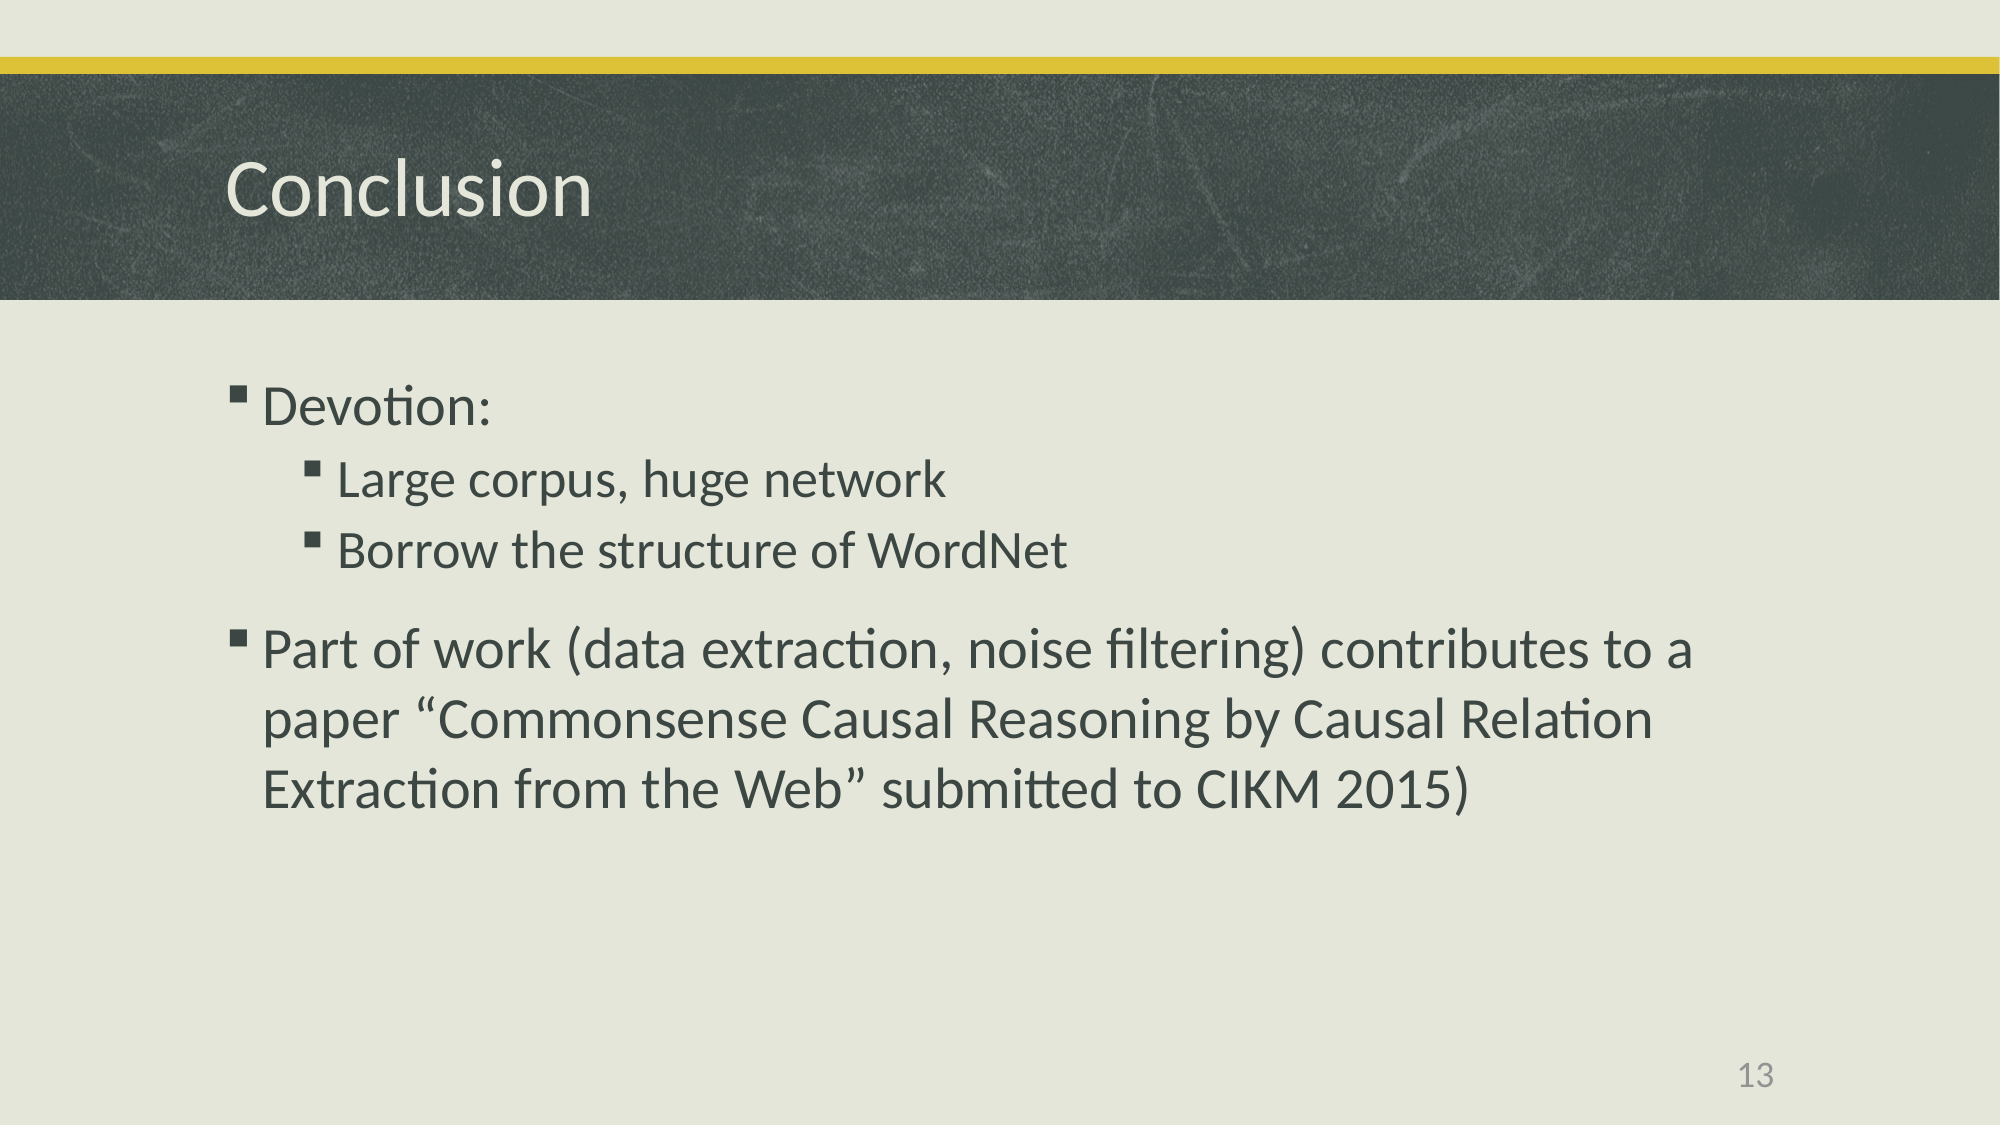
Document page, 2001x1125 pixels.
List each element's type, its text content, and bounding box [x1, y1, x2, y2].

picture [0, 74, 2000, 300]
list Devotion: Large corpus, huge network Borrow the structure of WordNet Part of work (data extraction, noise filtering) contributes to a paper “Commonsense Causal Reasoning by Causal Relation Extraction from the Web” submitted to CIKM 2015) [210, 359, 1790, 1014]
title Conclusion [210, 76, 1790, 300]
slide_number 13 [1466, 1042, 1790, 1103]
